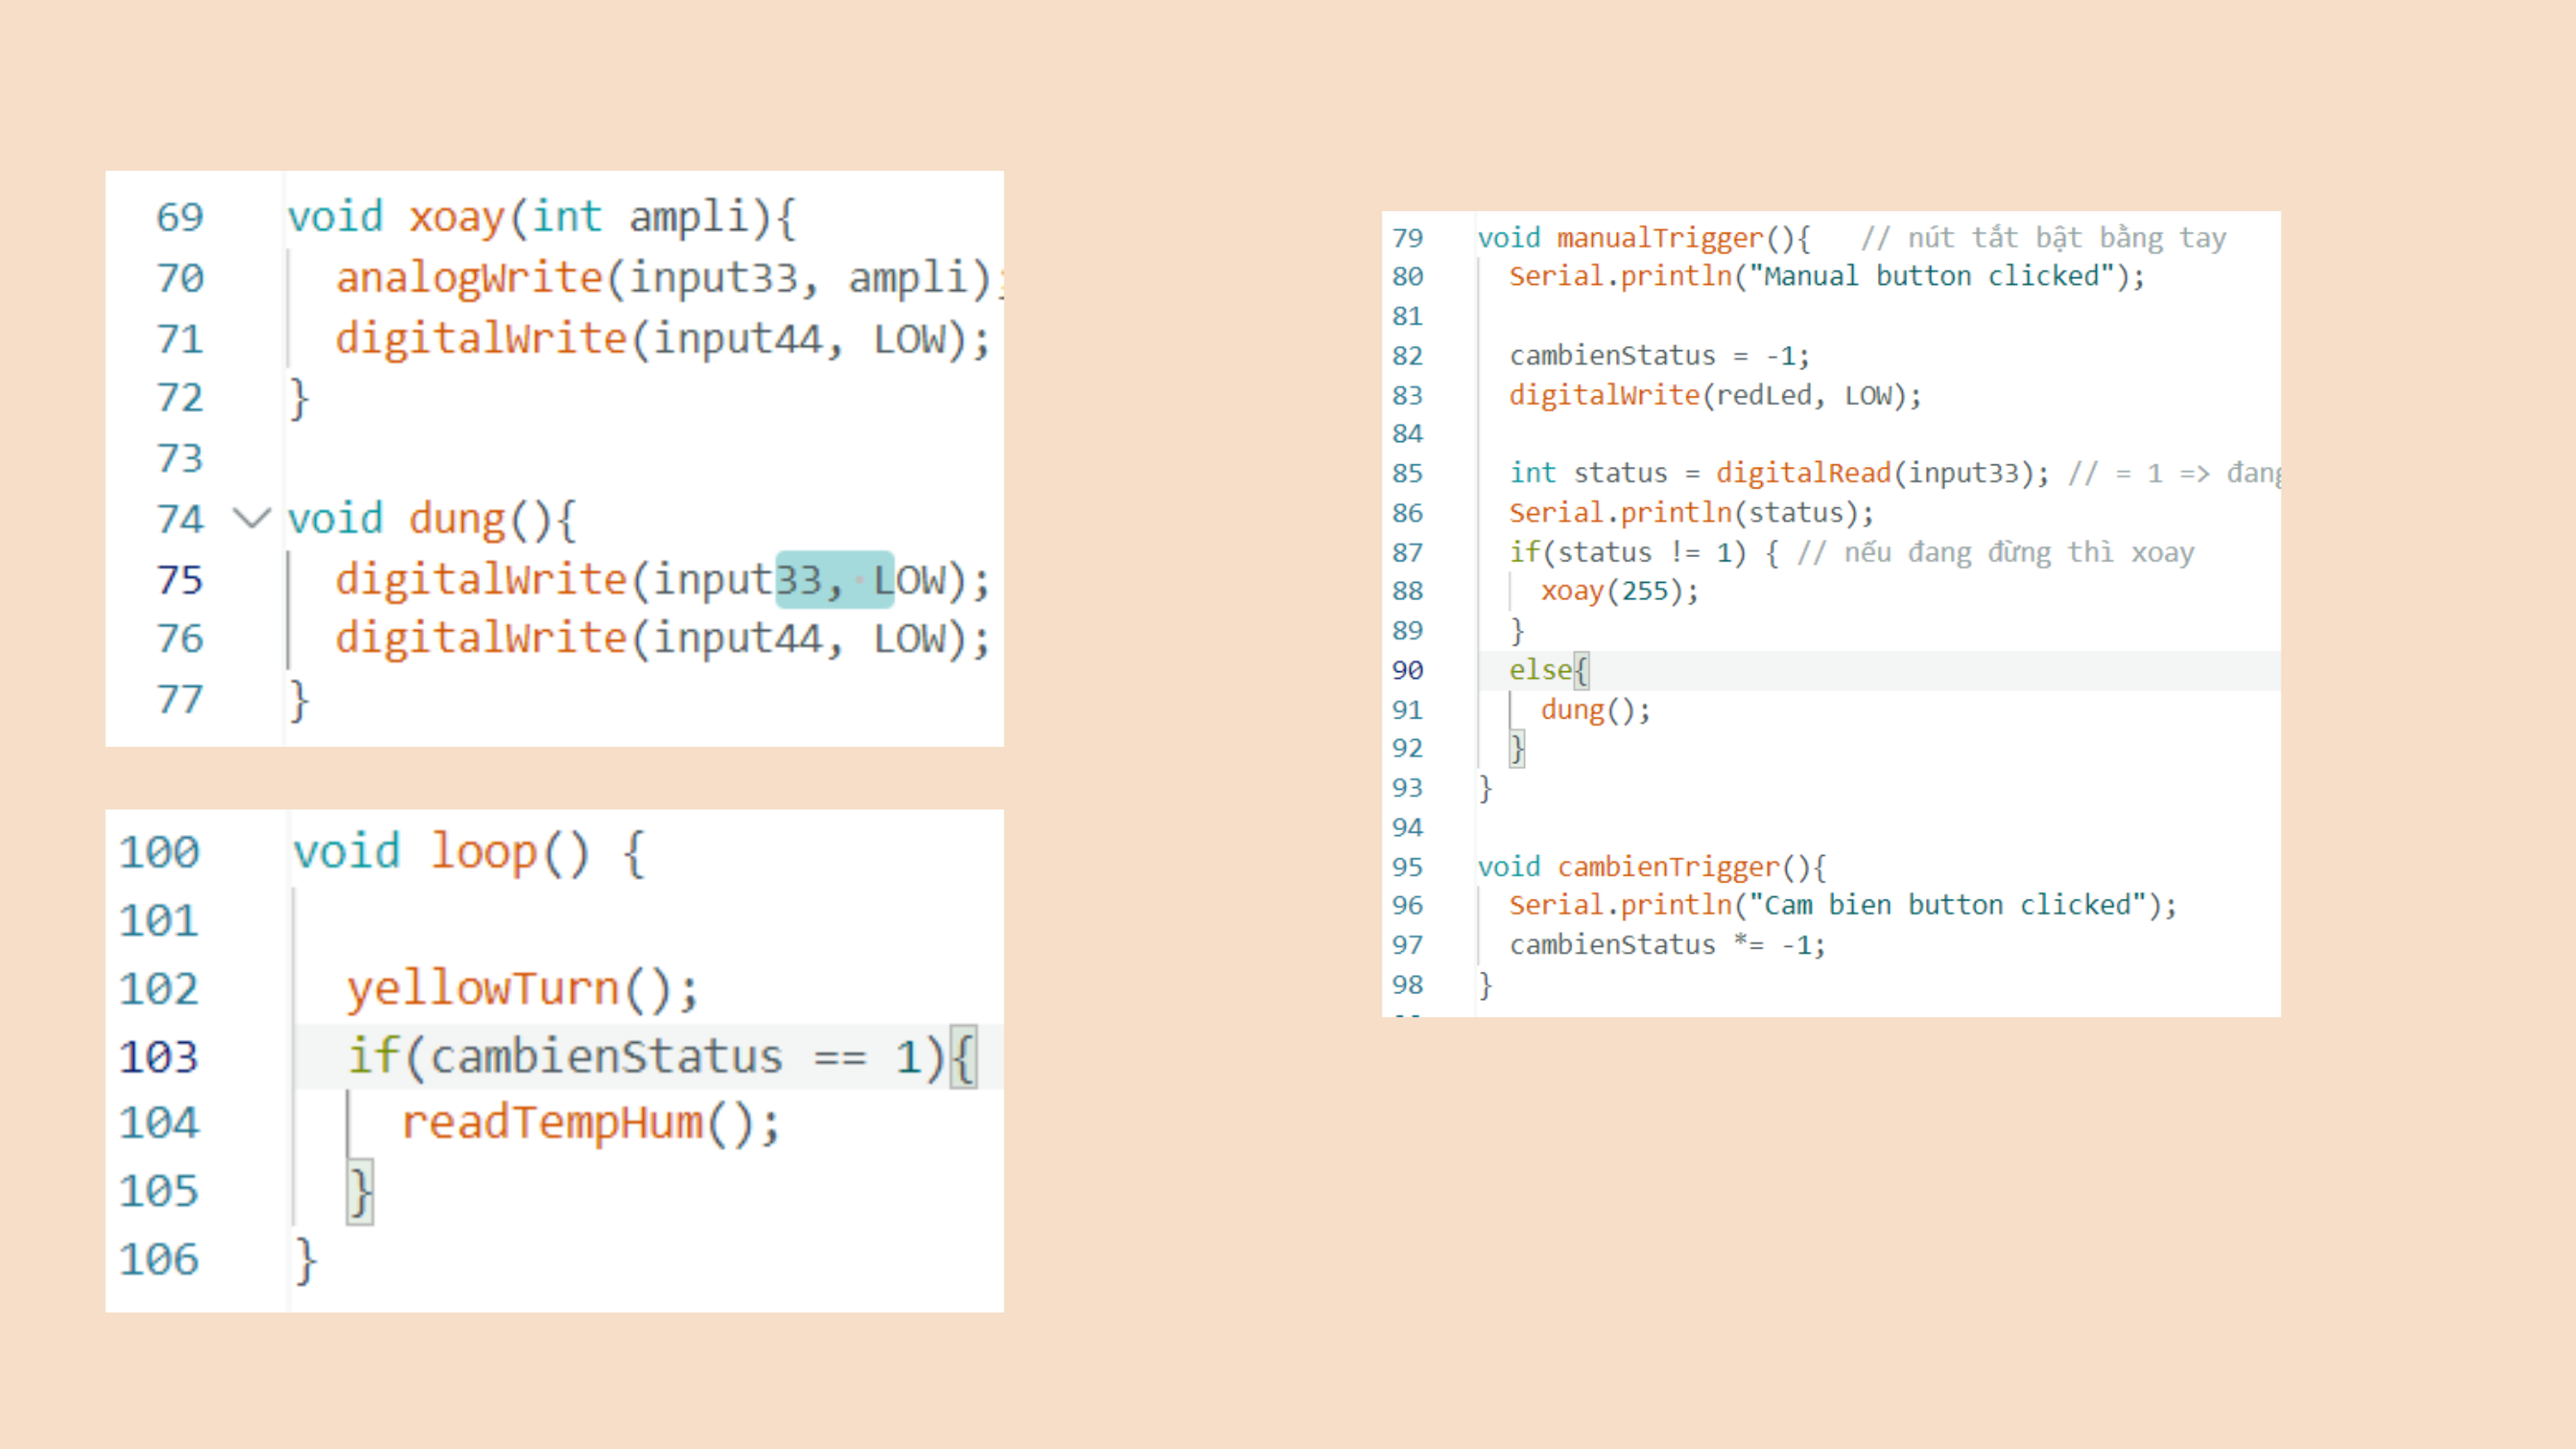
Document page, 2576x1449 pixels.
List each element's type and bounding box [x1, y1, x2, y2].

text_box [105, 171, 1005, 747]
text_box [1382, 211, 2281, 1017]
text_box [105, 809, 1005, 1313]
